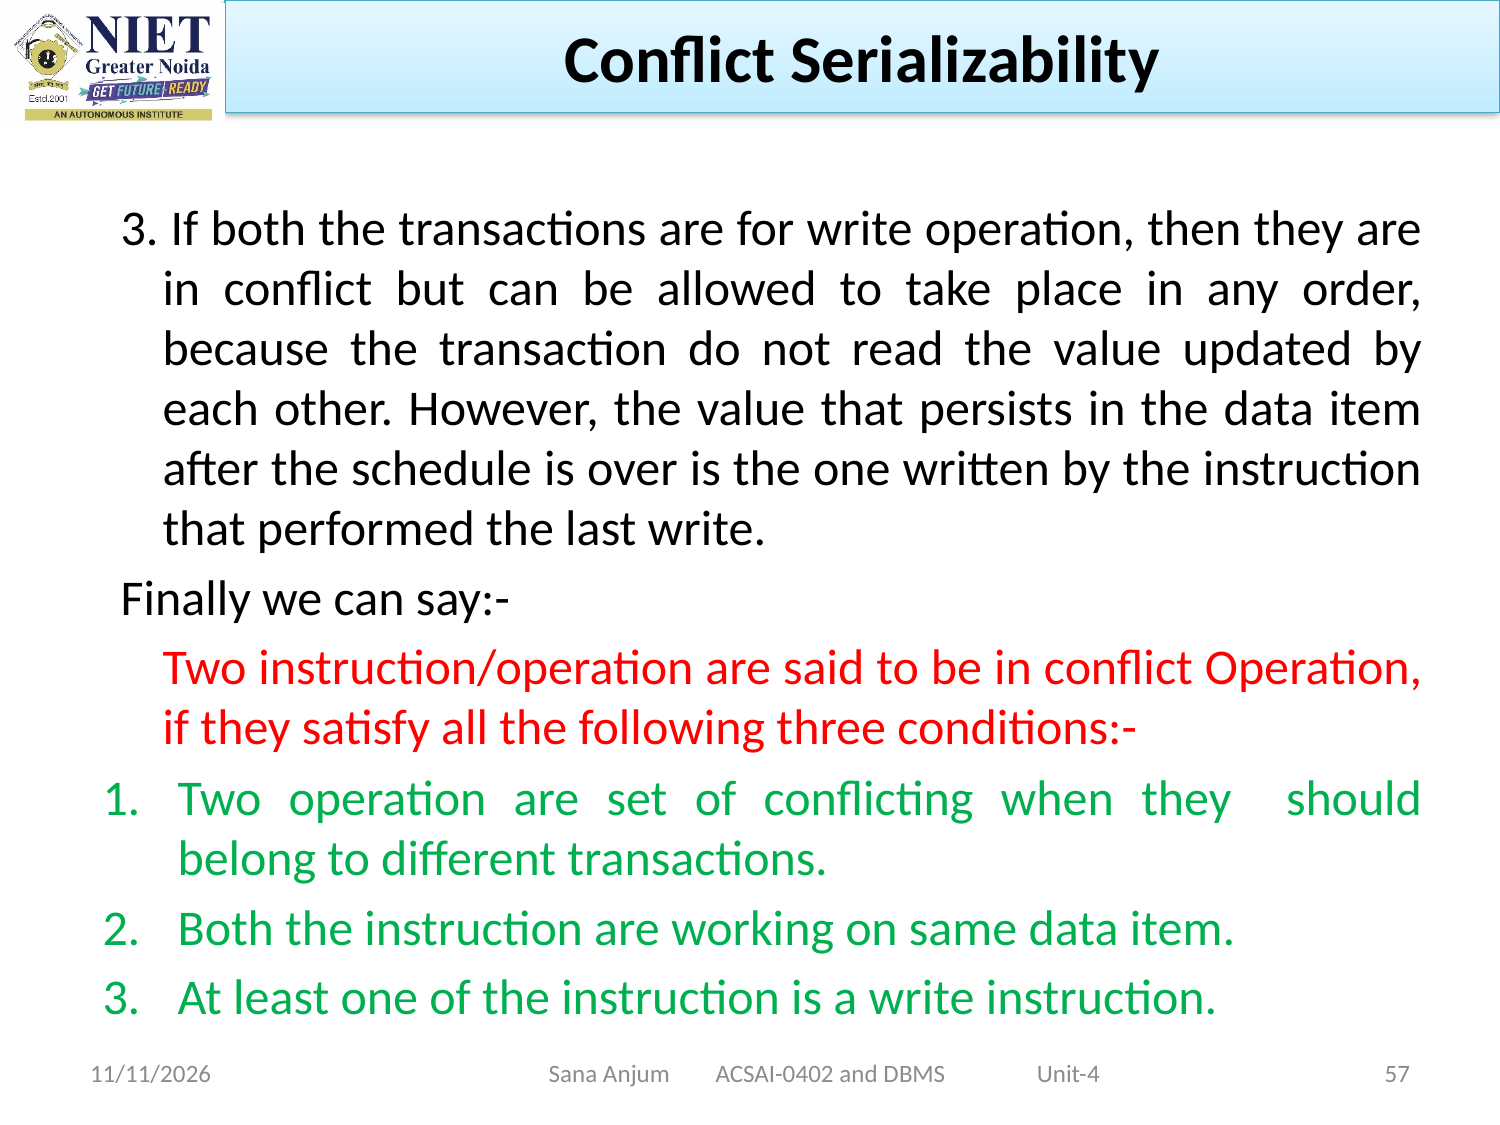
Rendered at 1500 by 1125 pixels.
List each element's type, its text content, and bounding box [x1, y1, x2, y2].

picture [0, 2, 226, 131]
text_box Conflict Serializability [224, 0, 1500, 113]
footer Sana Anjum ACSAI-0402 and DBMS Unit-4 [412, 1042, 1074, 1103]
slide_number 57 [1074, 1042, 1425, 1103]
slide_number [75, 1042, 412, 1103]
list 3. If both the transactions are for write operation, then they are in conflict but can be allowed to take place in any order, because the transaction do not read the value updated by each other. However, the value that persists in the data item after the schedule is over is the one written by the instruction that performed the last write. Finally we can say:- Two instruction/operation are said to be in conflict Operation, if they satisfy all the following three conditions:- Two operation are set of conflicting when they should belong to different transactions. Both the instruction are working on same data item. At least one of the instruction is a write instruction. [87, 187, 1438, 1038]
